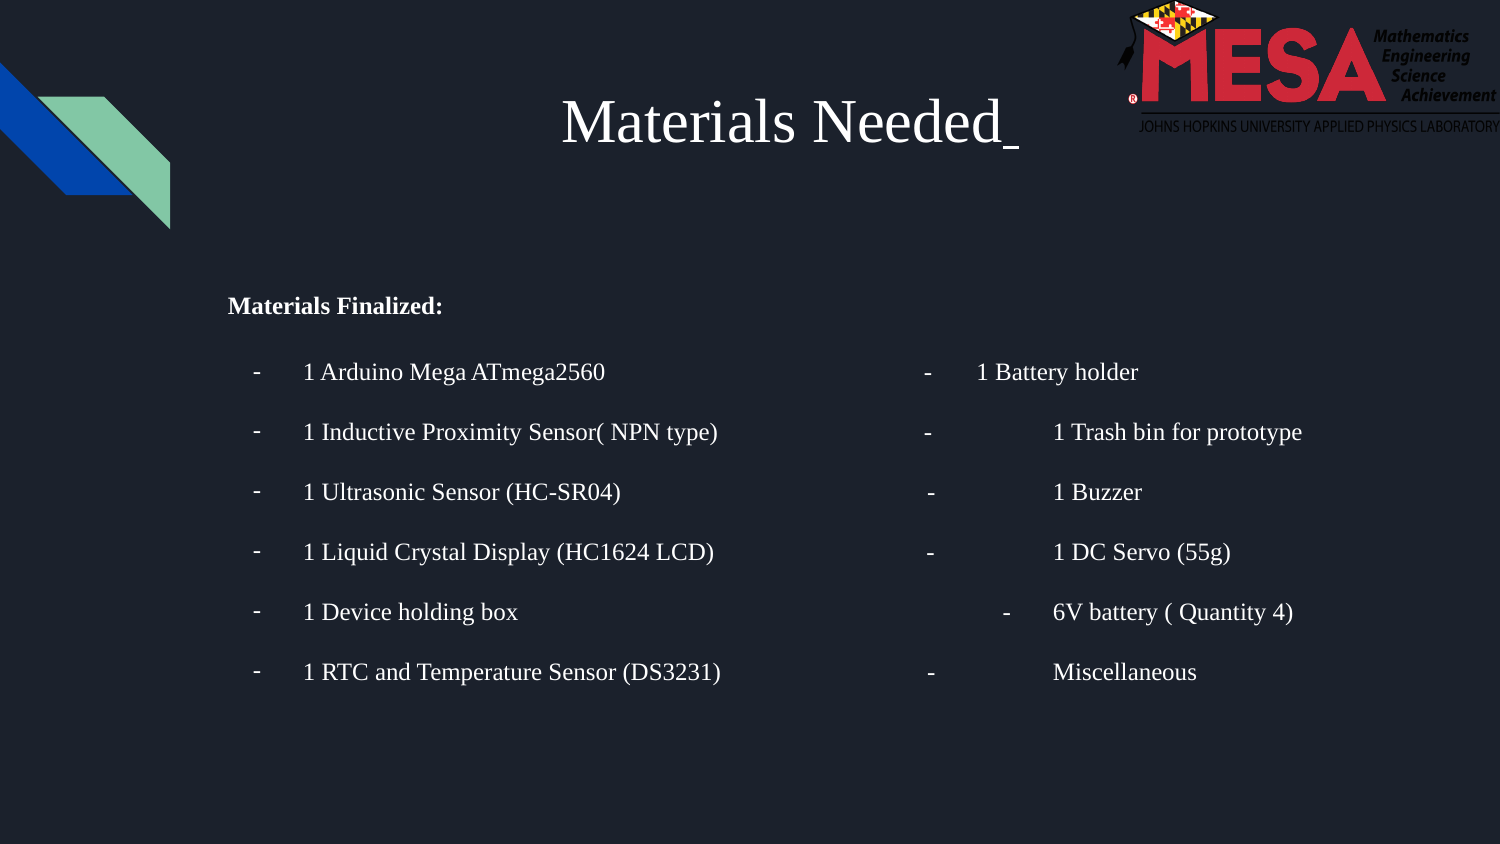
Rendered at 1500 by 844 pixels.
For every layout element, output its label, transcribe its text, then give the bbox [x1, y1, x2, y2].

list Materials Finalized: 1 Arduino Mega ATmega2560 - 1 Battery holder 1 Inductive Proximity Sensor( NPN type) - 1 Trash bin for prototype 1 Ultrasonic Sensor (HC-SR04) - 1 Buzzer 1 Liquid Crystal Display (HC1624 LCD) - 1 DC Servo (55g) 1 Device holding box - 6V battery ( Quantity 4) 1 RTC and Temperature Sensor (DS3231) - Miscellaneous [212, 244, 1404, 723]
title Materials Needed [212, 64, 1368, 215]
picture [1116, 0, 1500, 132]
